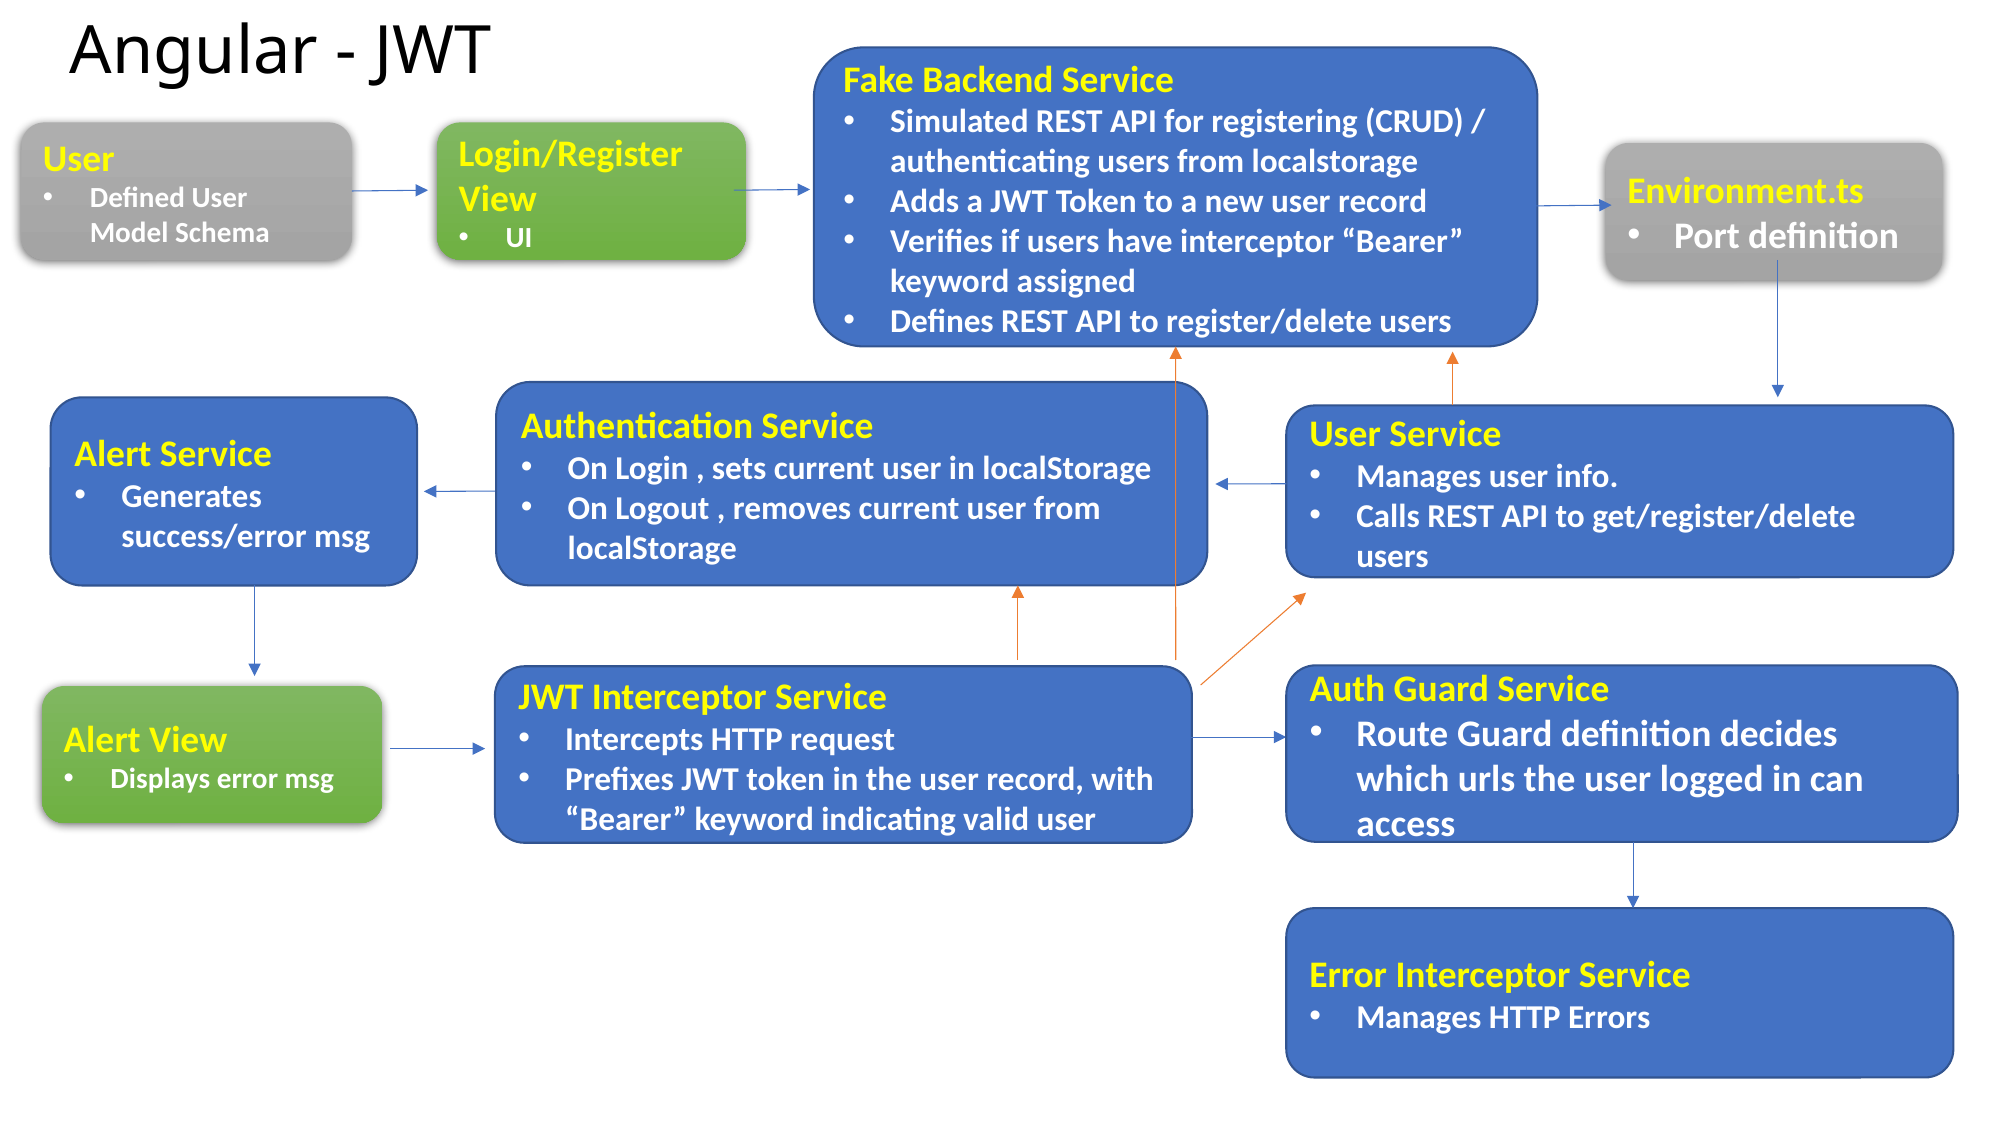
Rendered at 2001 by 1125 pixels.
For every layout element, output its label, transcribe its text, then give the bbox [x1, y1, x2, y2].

text_box Authentication Service On Login , sets current user in localStorage On Logout , removes current user from localStorage [495, 380, 1175, 587]
text_box Fake Backend Service Simulated REST API for registering (CRUD) / authenticating users from localstorage Adds a JWT Token to a new user record Verifies if users have interceptor “Bearer” keyword assigned Defines REST API to register/delete users [812, 46, 1539, 348]
text_box Auth Guard Service Route Guard definition decides which urls the user logged in can access [1285, 664, 1959, 843]
title Angular - JWT [54, 10, 1567, 93]
text_box Error Interceptor Service Manages HTTP Errors [1285, 907, 1955, 1079]
text_box Login/Register View UI [437, 122, 746, 260]
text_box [1200, 592, 1306, 685]
text_box JWT Interceptor Service Intercepts HTTP request Prefixes JWT token in the user record, with “Bearer” keyword indicating valid user [493, 665, 1194, 844]
text_box Authentication Service On Login , sets current user in localStorage On Logout , removes current user from localStorage [1177, 381, 1209, 587]
text_box User Service Manages user info. Calls REST API to get/register/delete users [1285, 404, 1955, 579]
text_box Alert Service Generates success/error msg [49, 396, 419, 587]
text_box User Defined User Model Schema [21, 122, 352, 260]
text_box Alert View Displays error msg [42, 685, 383, 824]
text_box Environment.ts Port definition [1605, 142, 1943, 281]
